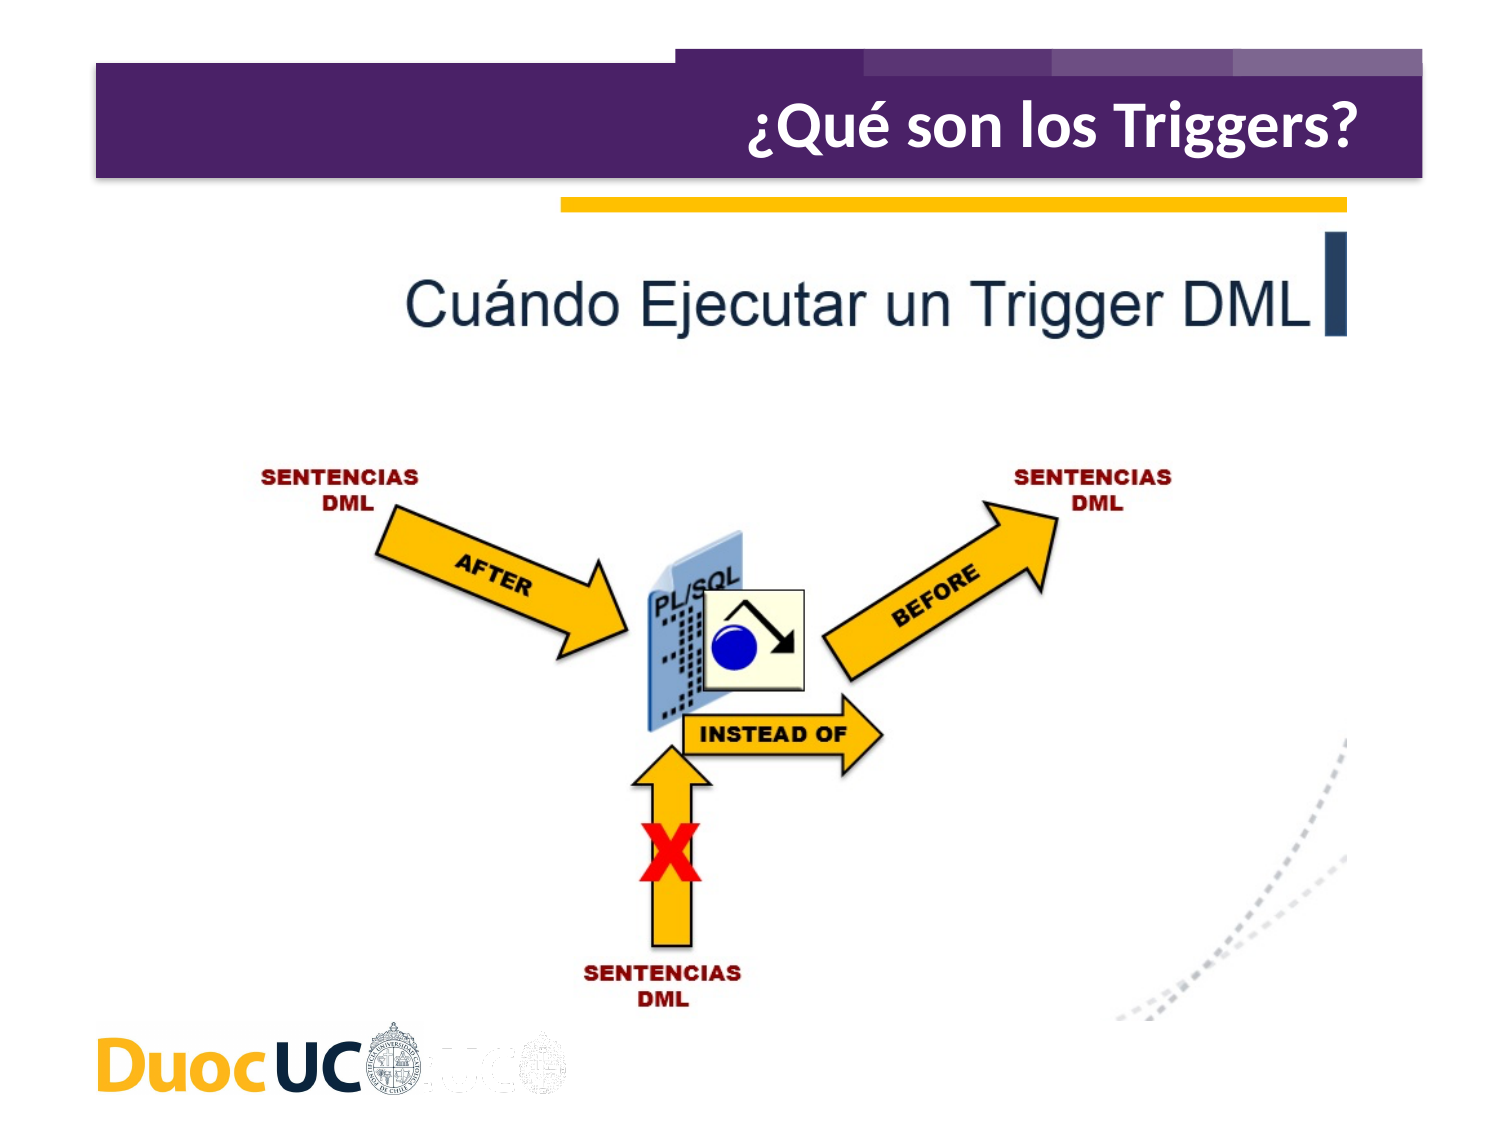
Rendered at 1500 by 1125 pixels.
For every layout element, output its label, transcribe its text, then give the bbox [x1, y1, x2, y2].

picture [96, 197, 1347, 1095]
text_box ¿Qué son los Triggers? [680, 73, 1427, 169]
